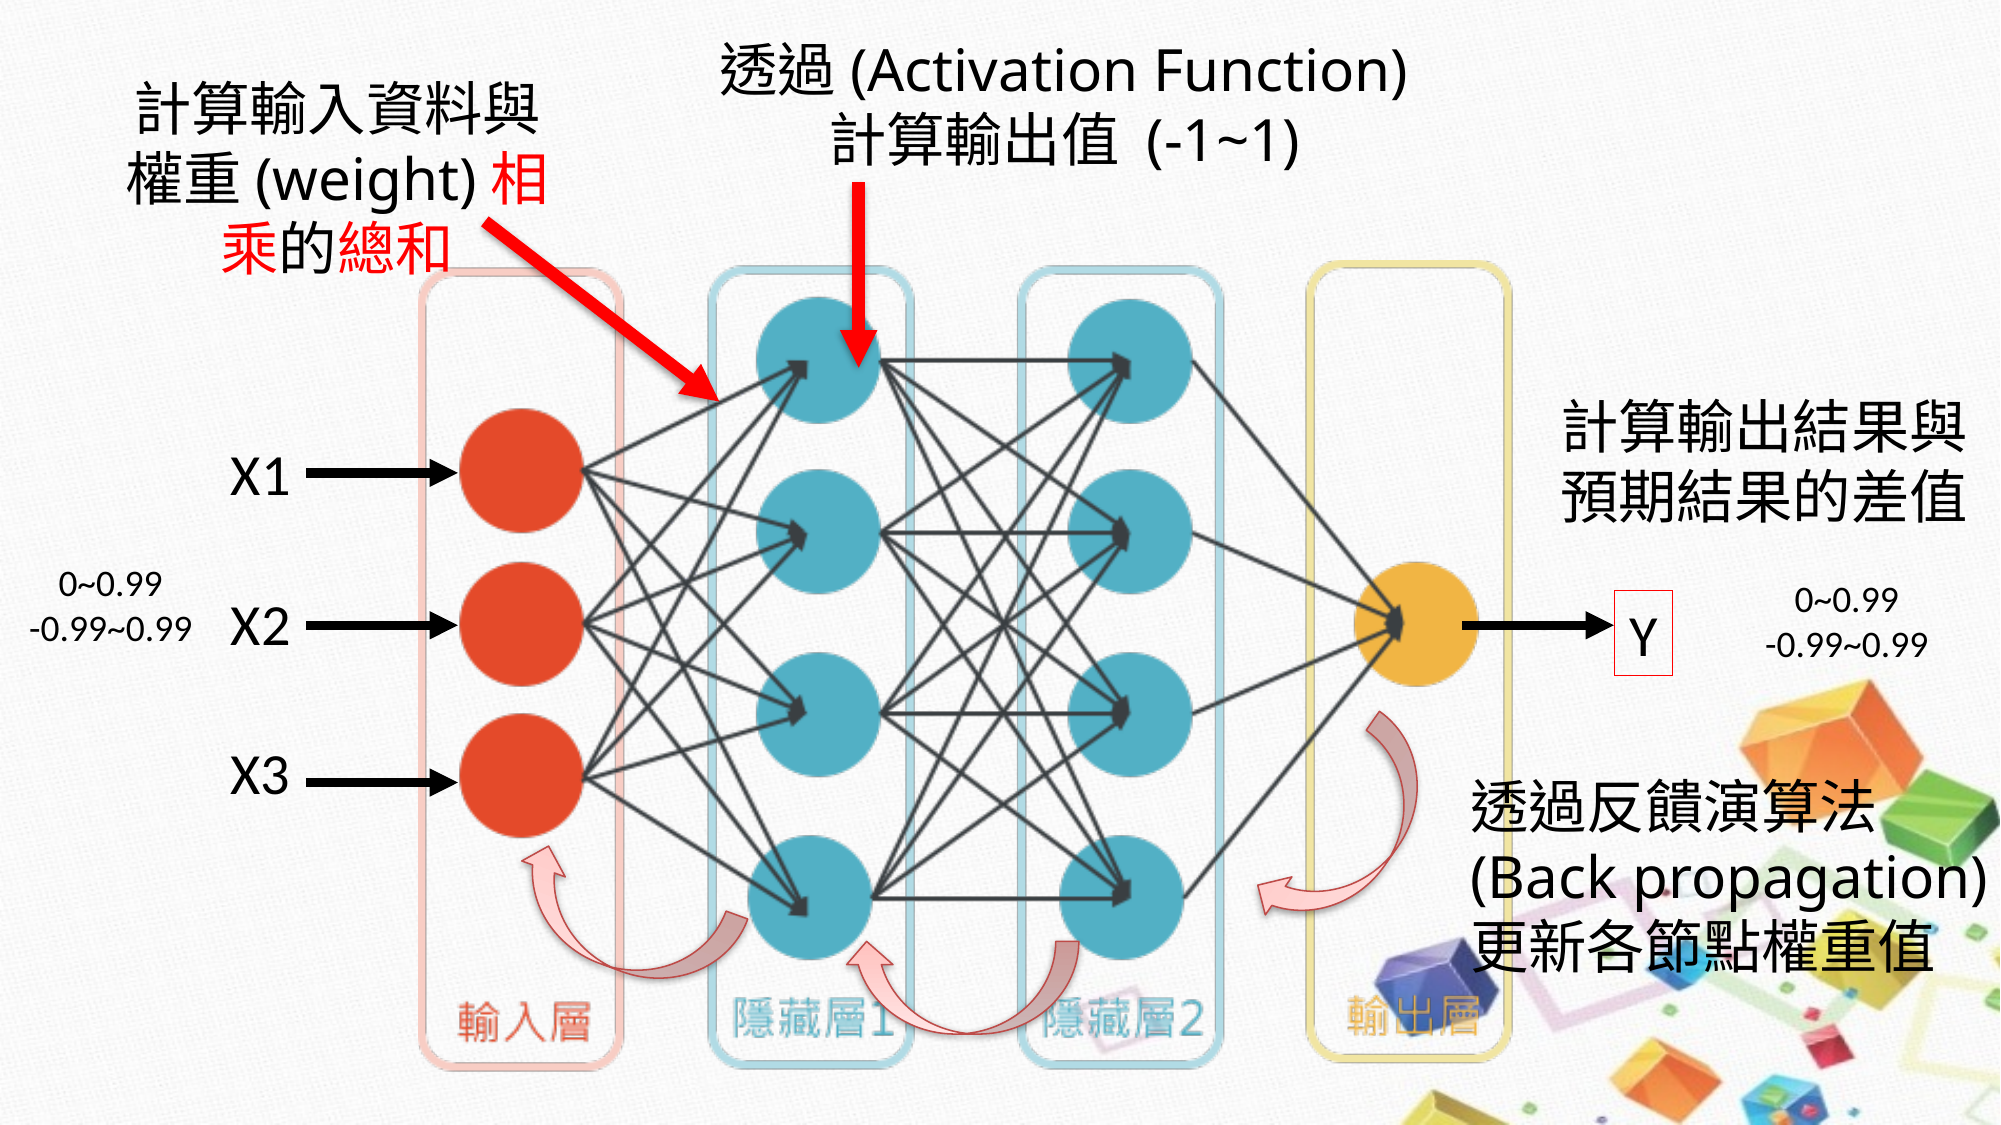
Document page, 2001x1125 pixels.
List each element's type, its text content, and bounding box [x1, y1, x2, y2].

text_box 計算輸出結果與預期結果的差值 [1678, 382, 1984, 538]
text_box 0~0.99 -0.99~0.99 [1741, 567, 1952, 672]
text_box 計算輸入資料與權重(weight)相乘的總和 [93, 64, 581, 290]
text_box 透過(Activation Function) 計算輸出值 (-1~1) [696, 25, 1433, 251]
text_box 0~0.99 -0.99~0.99 [5, 551, 210, 656]
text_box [215, 259, 1674, 1079]
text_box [484, 221, 720, 402]
text_box 透過反饋演算法 (Back propagation) 更新各節點權重值 [1678, 762, 2000, 988]
